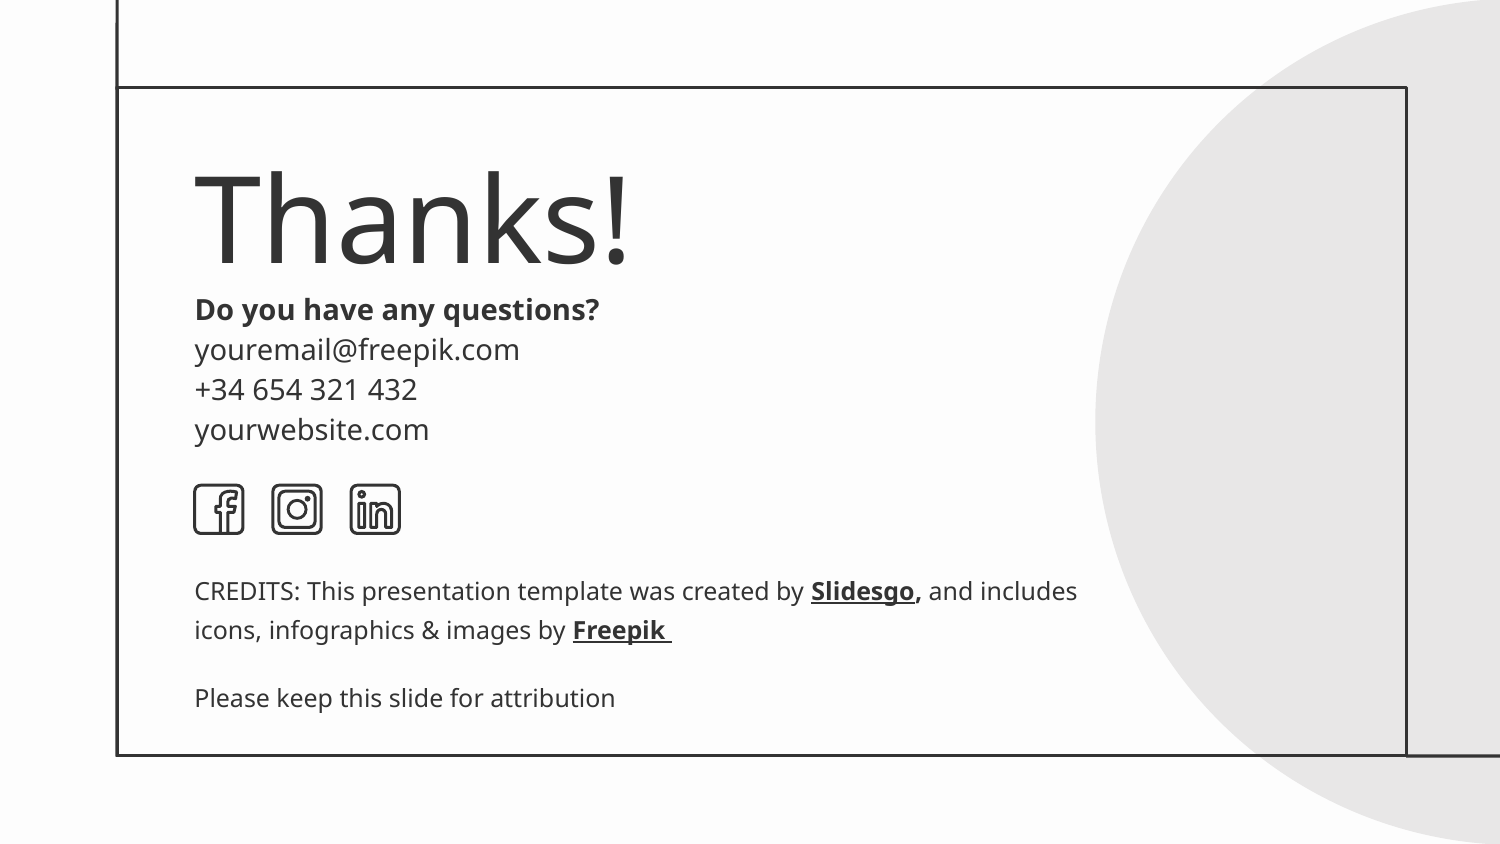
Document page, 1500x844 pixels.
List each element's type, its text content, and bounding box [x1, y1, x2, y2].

subtitle Do you have any questions? youremail@freepik.com +34 654 321 432 yourwebsite.com [179, 270, 910, 472]
text_box Please keep this slide for attribution [179, 663, 861, 706]
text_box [271, 483, 323, 536]
title Thanks! [179, 127, 910, 270]
text_box [193, 483, 245, 535]
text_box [349, 483, 402, 536]
